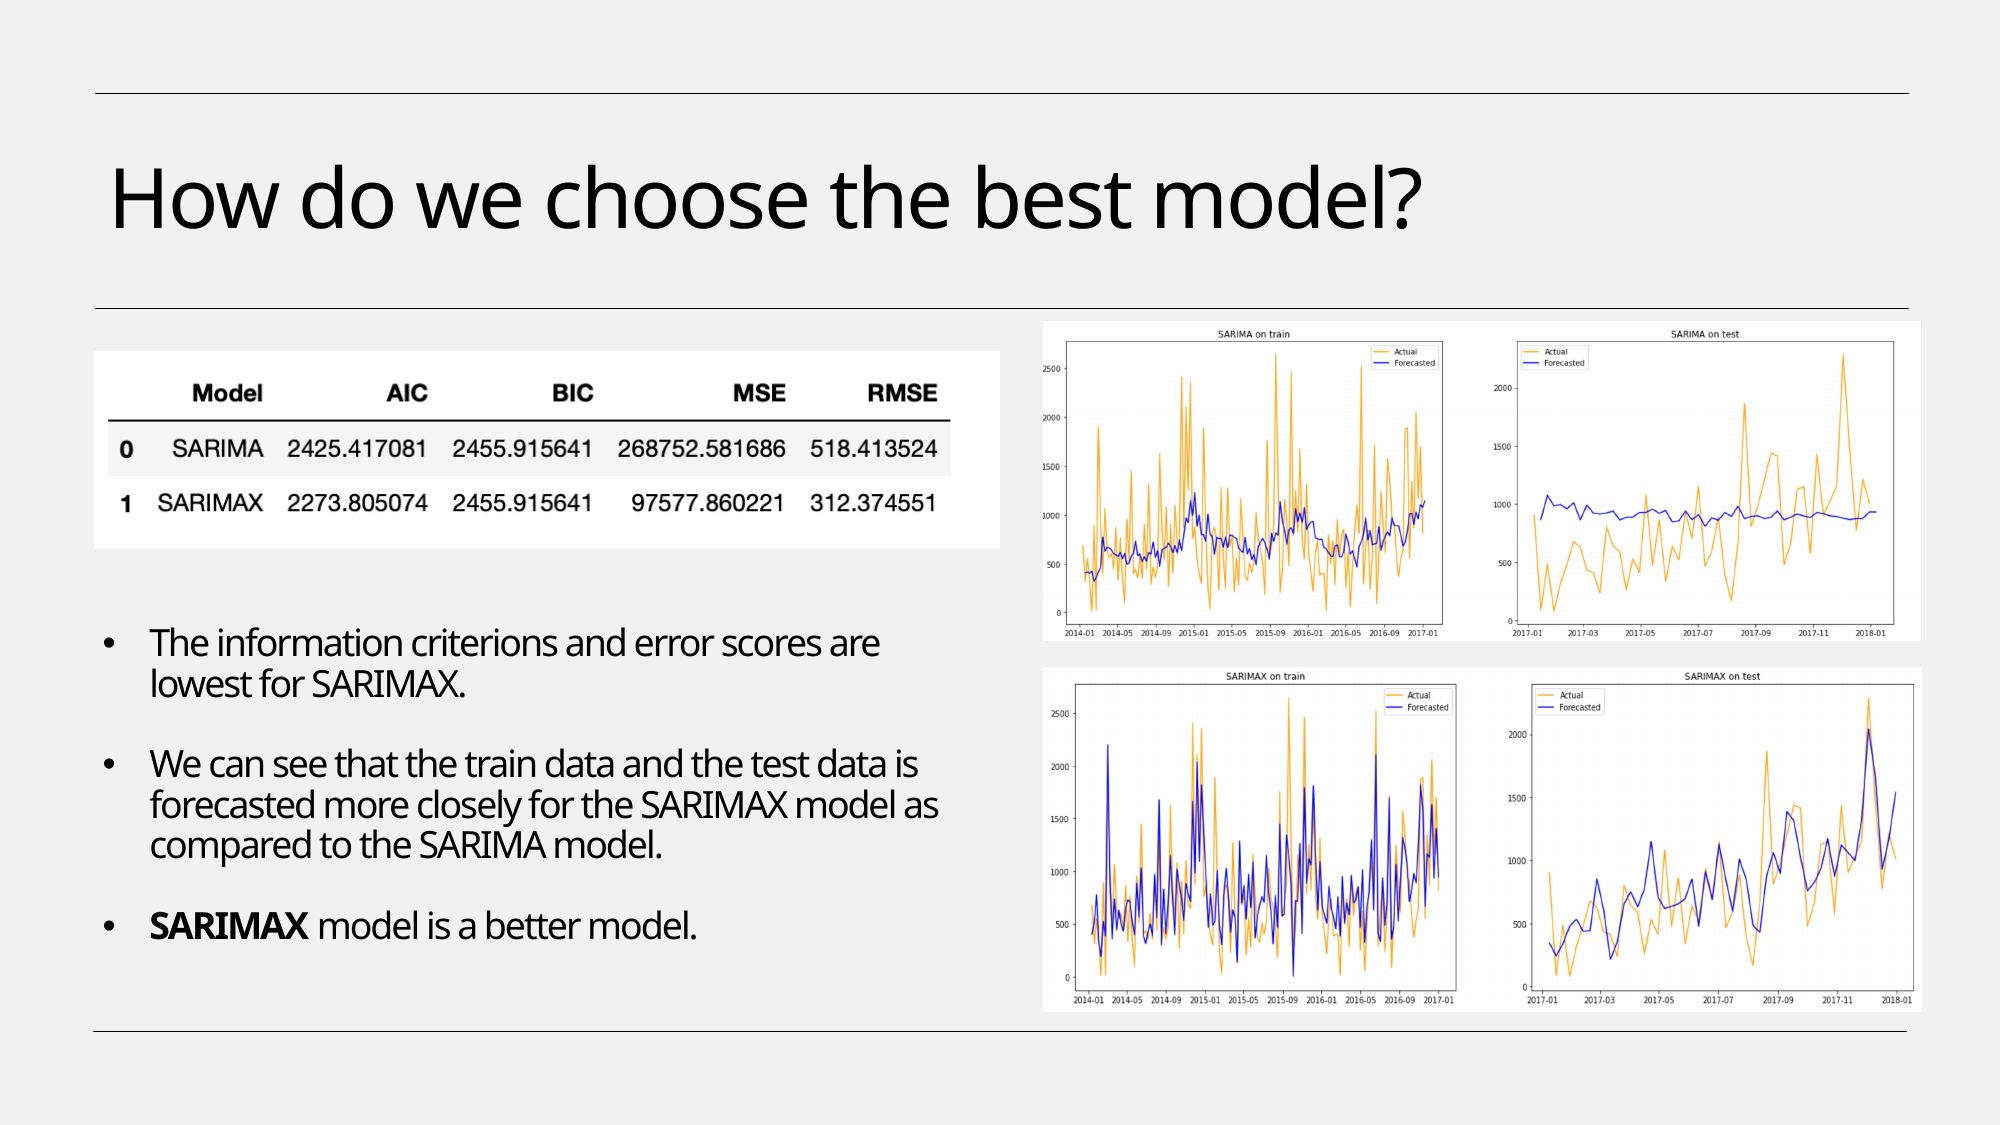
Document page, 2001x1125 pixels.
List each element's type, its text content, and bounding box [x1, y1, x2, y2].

text_box The information criterions and error scores are lowest for SARIMAX. We can see that the train data and the test data is forecasted more closely for the SARIMAX model as compared to the SARIMA model. SARIMAX model is a better model. [87, 616, 994, 1067]
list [1042, 667, 1922, 1012]
picture [93, 351, 1000, 549]
title How do we choose the best model? [93, 113, 1907, 291]
picture [1042, 321, 1922, 641]
